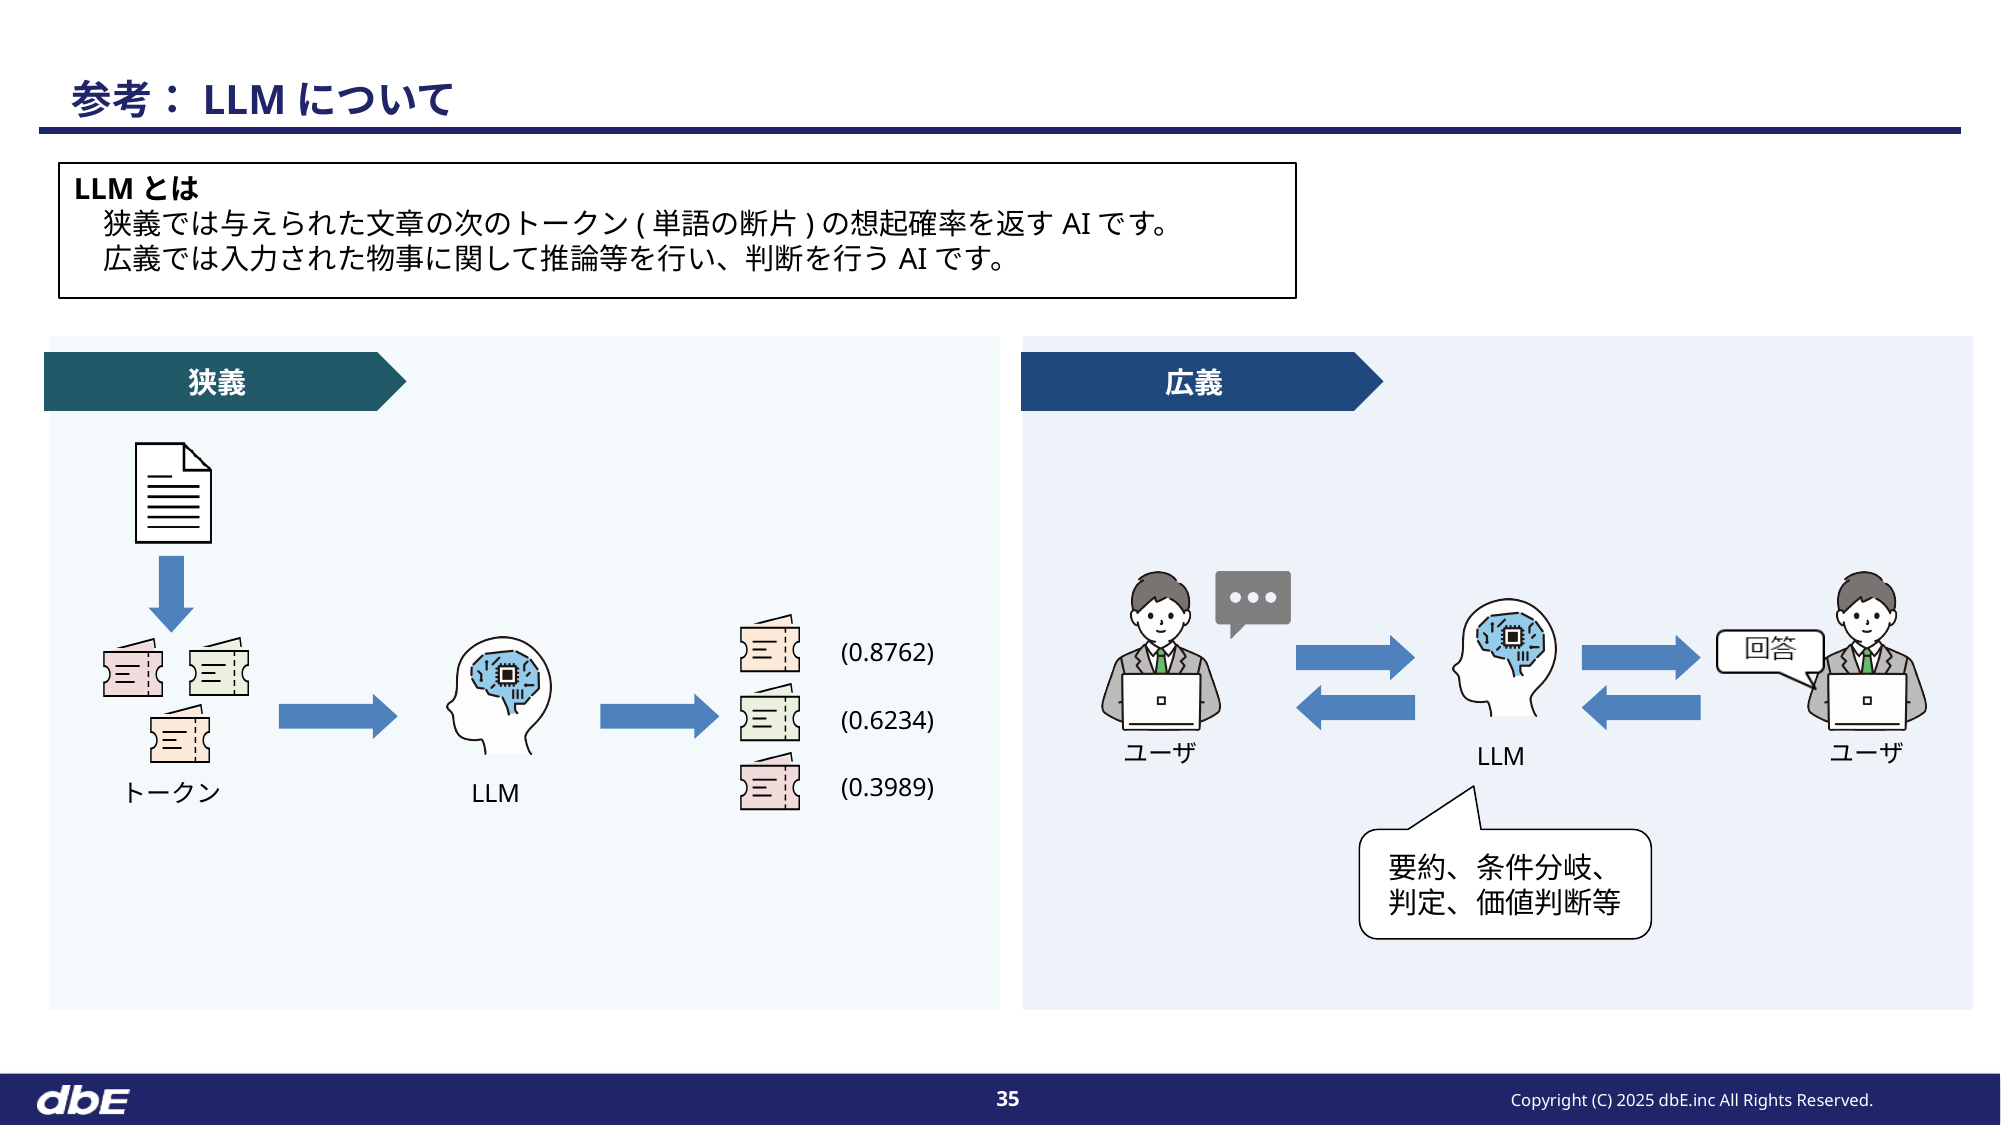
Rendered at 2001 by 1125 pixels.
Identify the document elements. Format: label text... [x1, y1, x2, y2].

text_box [145, 685, 215, 781]
text_box トークン [80, 770, 263, 816]
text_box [735, 664, 805, 760]
text_box [1579, 683, 1703, 733]
text_box 広義 [1019, 349, 1386, 413]
text_box [146, 561, 196, 634]
text_box [1579, 632, 1703, 683]
text_box LLM [404, 770, 587, 816]
picture [1199, 552, 1306, 658]
picture [111, 432, 235, 553]
text_box LLMとは 狭義では与えられた文章の次のトークン(単語の断片)の想起確率を返すAIです。 広義では入力された物事に関して推論等を行い、判断を行うAIです。 [57, 161, 1298, 300]
text_box (0.6234) [826, 696, 972, 742]
picture [1716, 625, 1826, 691]
text_box 狭義 [42, 349, 409, 413]
text_box 要約、条件分岐、判定、価値判断等 [1357, 784, 1654, 942]
title 参考：LLMについて [56, 66, 1946, 131]
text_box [184, 618, 255, 714]
text_box [1294, 632, 1418, 683]
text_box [735, 767, 805, 829]
picture [446, 636, 552, 756]
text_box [98, 619, 168, 715]
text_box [735, 595, 805, 663]
text_box [276, 691, 400, 741]
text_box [1069, 571, 1252, 776]
slide_number 35 [861, 1074, 1155, 1125]
text_box [1293, 683, 1418, 733]
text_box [1775, 571, 1959, 776]
picture [37, 1085, 130, 1115]
text_box [1021, 334, 1975, 1012]
text_box [598, 691, 722, 741]
text_box [48, 334, 1002, 1012]
footer Copyright (C) 2025 dbE.inc All Rights Reserved. [1385, 1069, 2000, 1125]
text_box LLM [1410, 732, 1593, 778]
text_box (0.3989) [826, 764, 972, 809]
picture [1451, 598, 1558, 718]
text_box (0.8762) [826, 629, 972, 675]
